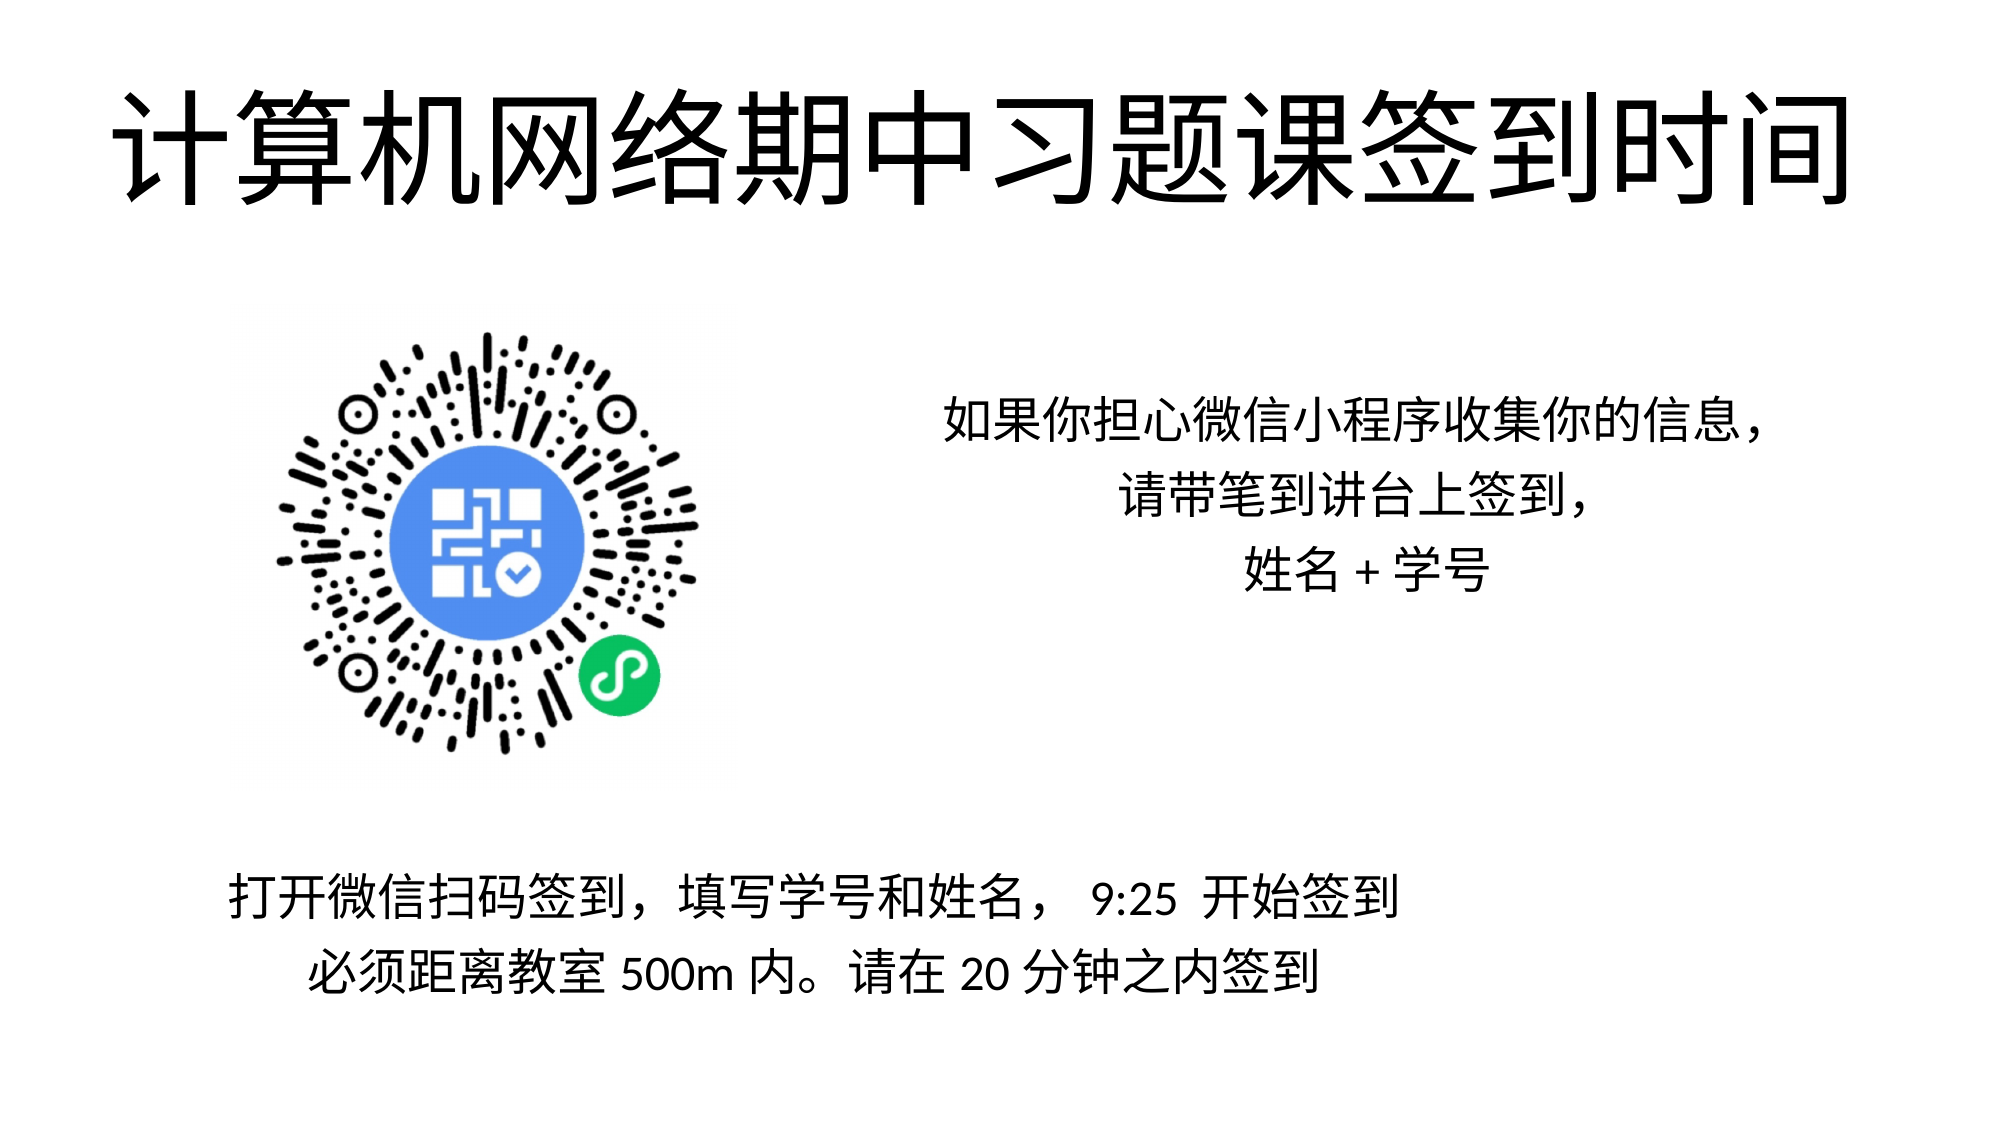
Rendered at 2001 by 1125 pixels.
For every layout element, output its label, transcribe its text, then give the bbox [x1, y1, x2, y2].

picture [230, 304, 738, 791]
text_box 如果你担心微信小程序收集你的信息， 请带笔到讲台上签到， 姓名+学号 [876, 387, 1859, 660]
subtitle 打开微信扫码签到，填写学号和姓名，9:25 开始签到 必须距离教室500m内。请在20分钟之内签到 [64, 864, 1565, 1125]
title 计算机网络期中习题课签到时间 [77, 46, 1888, 231]
